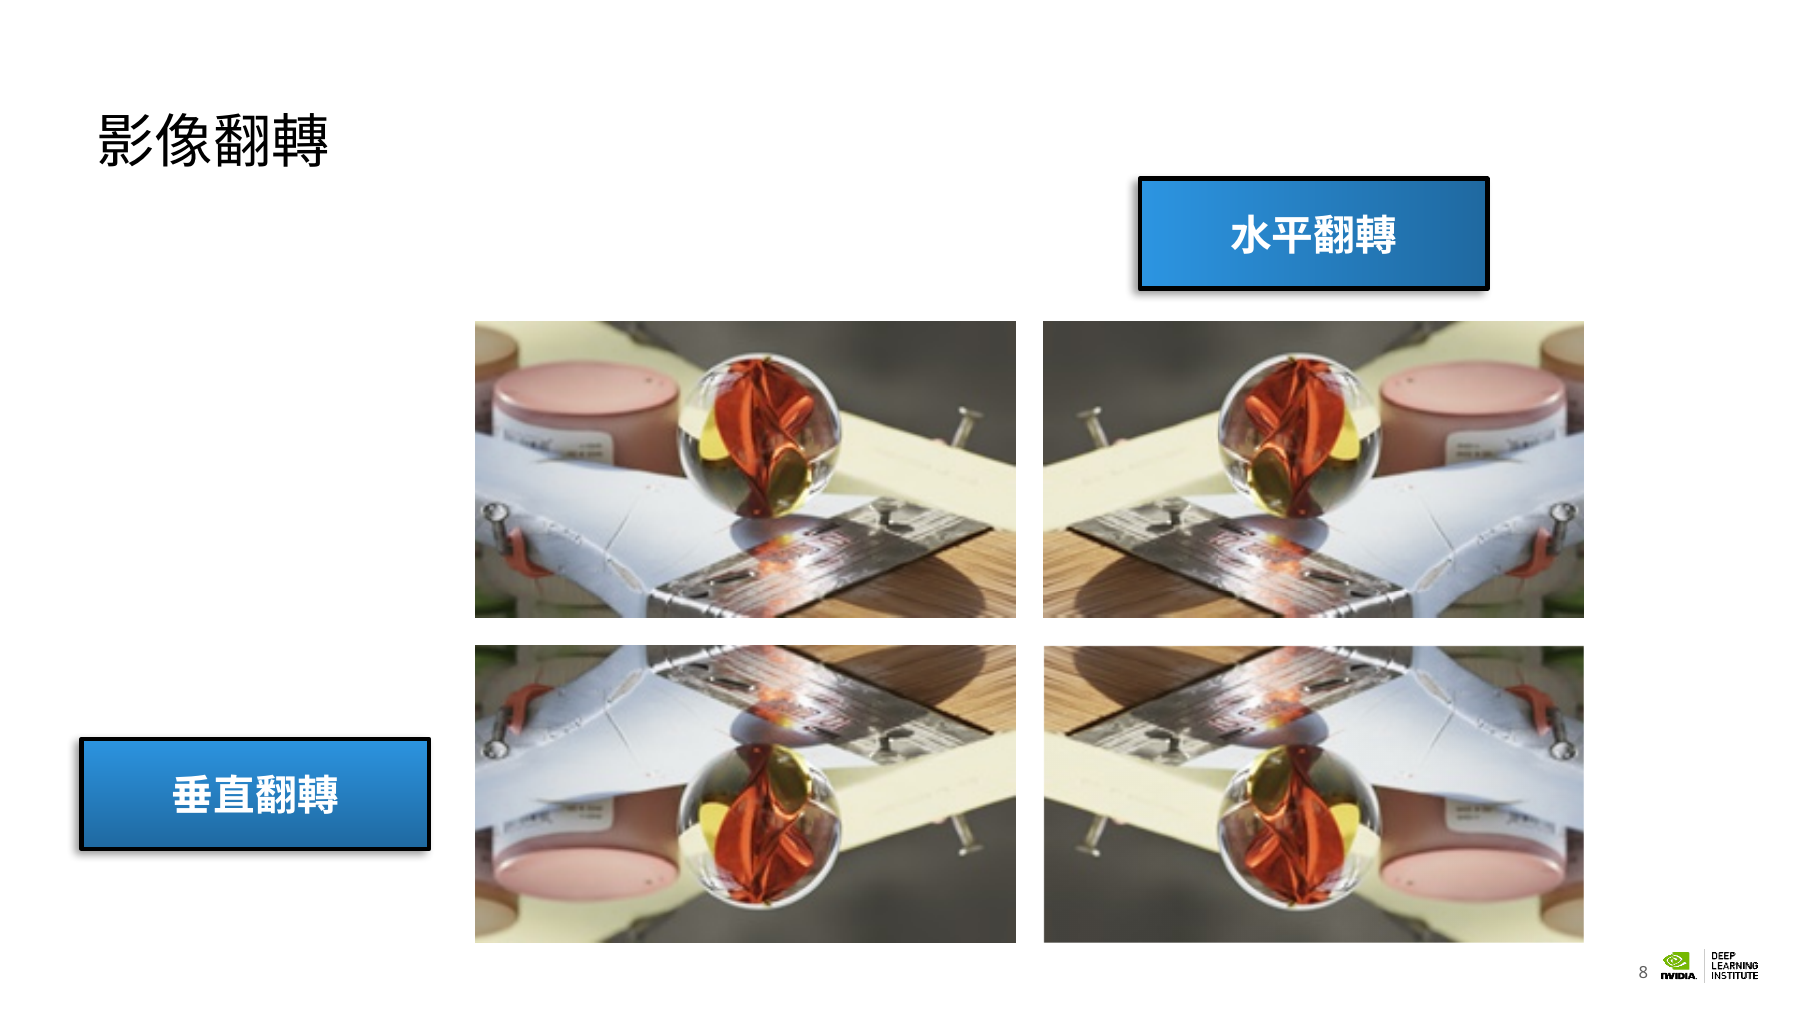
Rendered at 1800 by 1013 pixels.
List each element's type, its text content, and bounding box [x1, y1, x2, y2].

picture [1043, 321, 1584, 618]
text_box 垂直翻轉 [80, 737, 431, 851]
picture [1661, 949, 1704, 983]
picture [1043, 645, 1584, 943]
picture [475, 645, 1016, 943]
title 影像翻轉 [81, 85, 1719, 183]
picture [475, 321, 1016, 618]
text_box 水平翻轉 [1138, 177, 1489, 291]
picture [1705, 949, 1758, 983]
